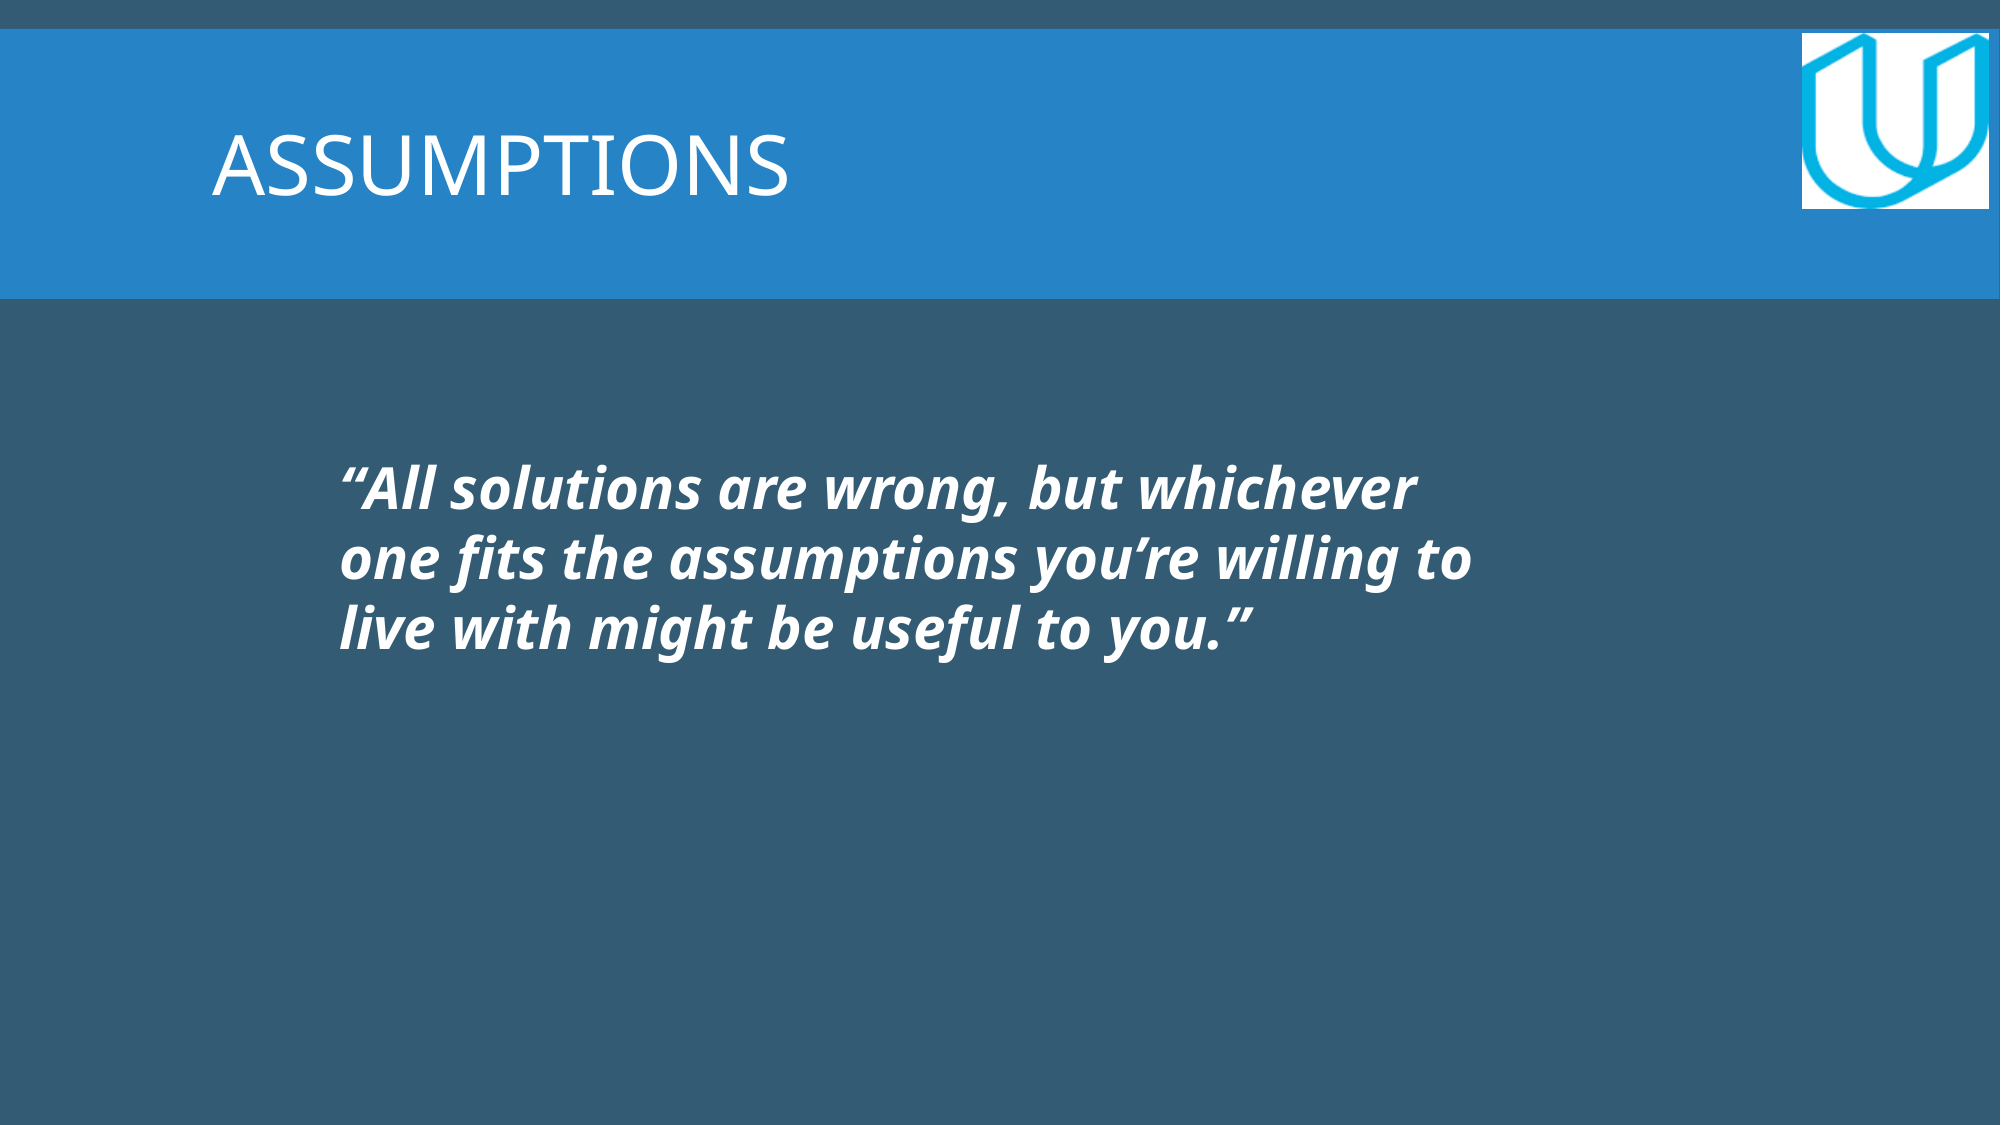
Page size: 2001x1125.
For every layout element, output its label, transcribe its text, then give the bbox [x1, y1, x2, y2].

title assumptions [197, 46, 1803, 295]
picture [1803, 159, 1866, 209]
picture [1816, 47, 1912, 197]
text_box “All solutions are wrong, but whichever one fits the assumptions you’re willing to live with might be useful to you.” [324, 443, 1500, 669]
picture [1933, 47, 1974, 167]
picture [1802, 33, 1989, 167]
picture [1876, 124, 1989, 209]
